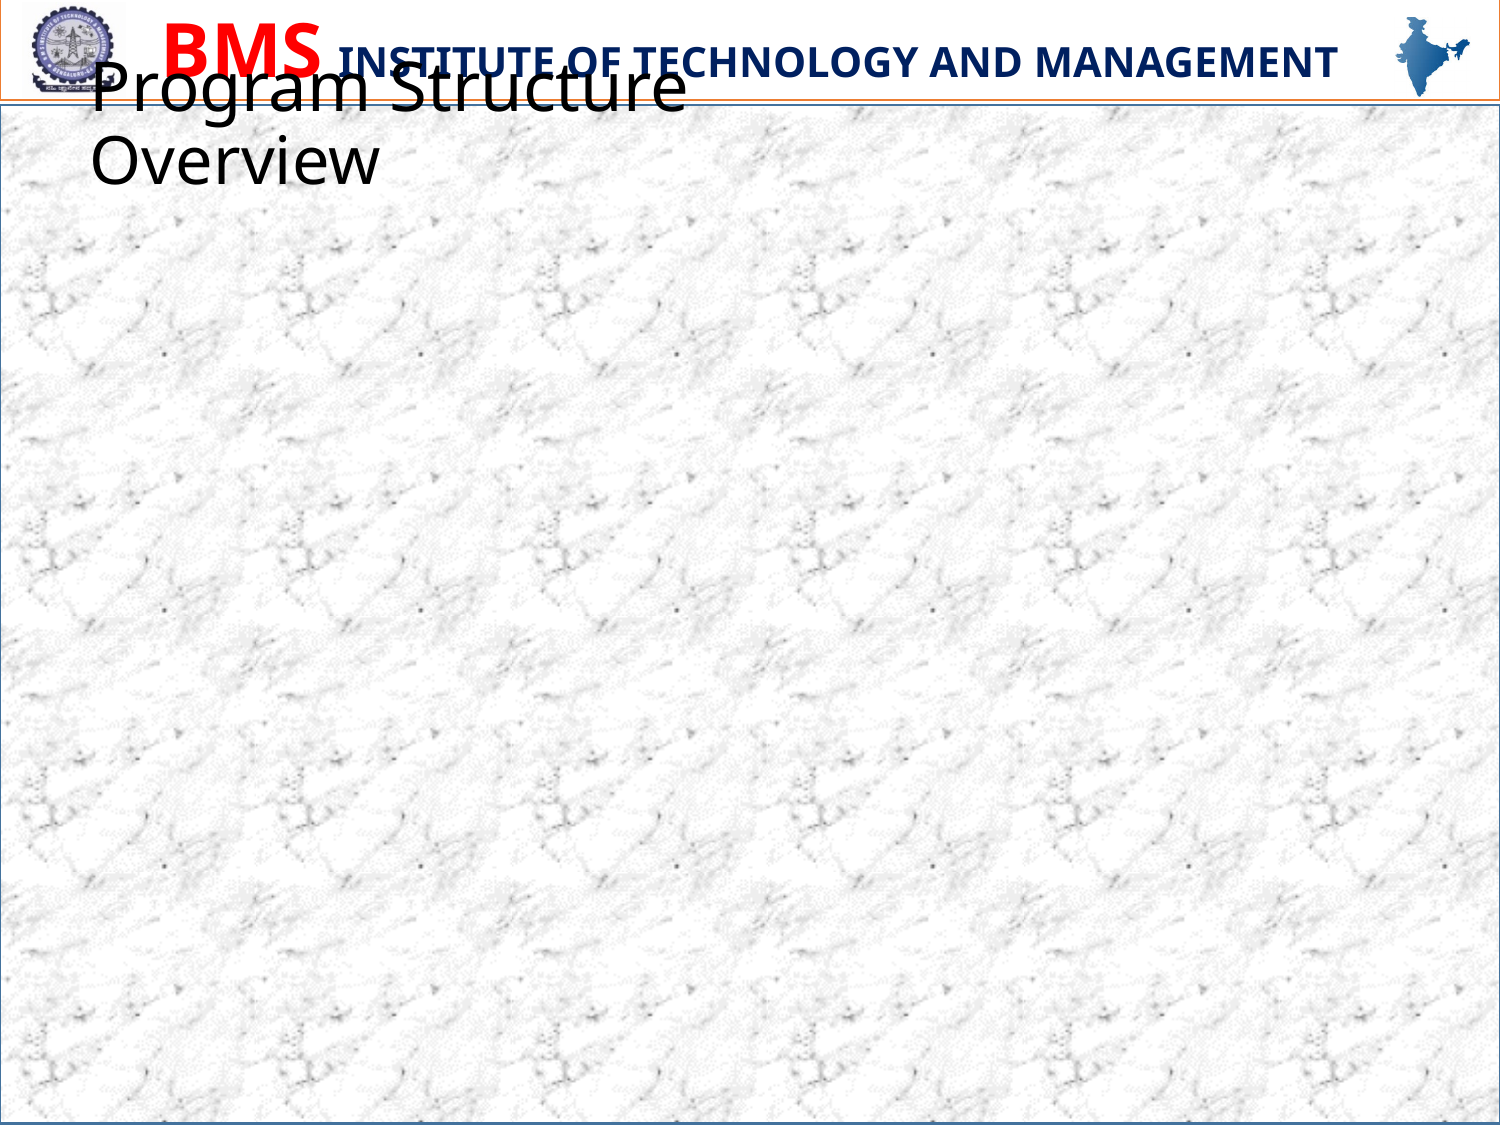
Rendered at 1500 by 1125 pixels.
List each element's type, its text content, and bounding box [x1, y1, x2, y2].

picture [22, 2, 126, 98]
picture [1394, 17, 1471, 98]
title Program Structure Overview [75, 45, 1425, 233]
picture [1, 106, 1499, 1122]
